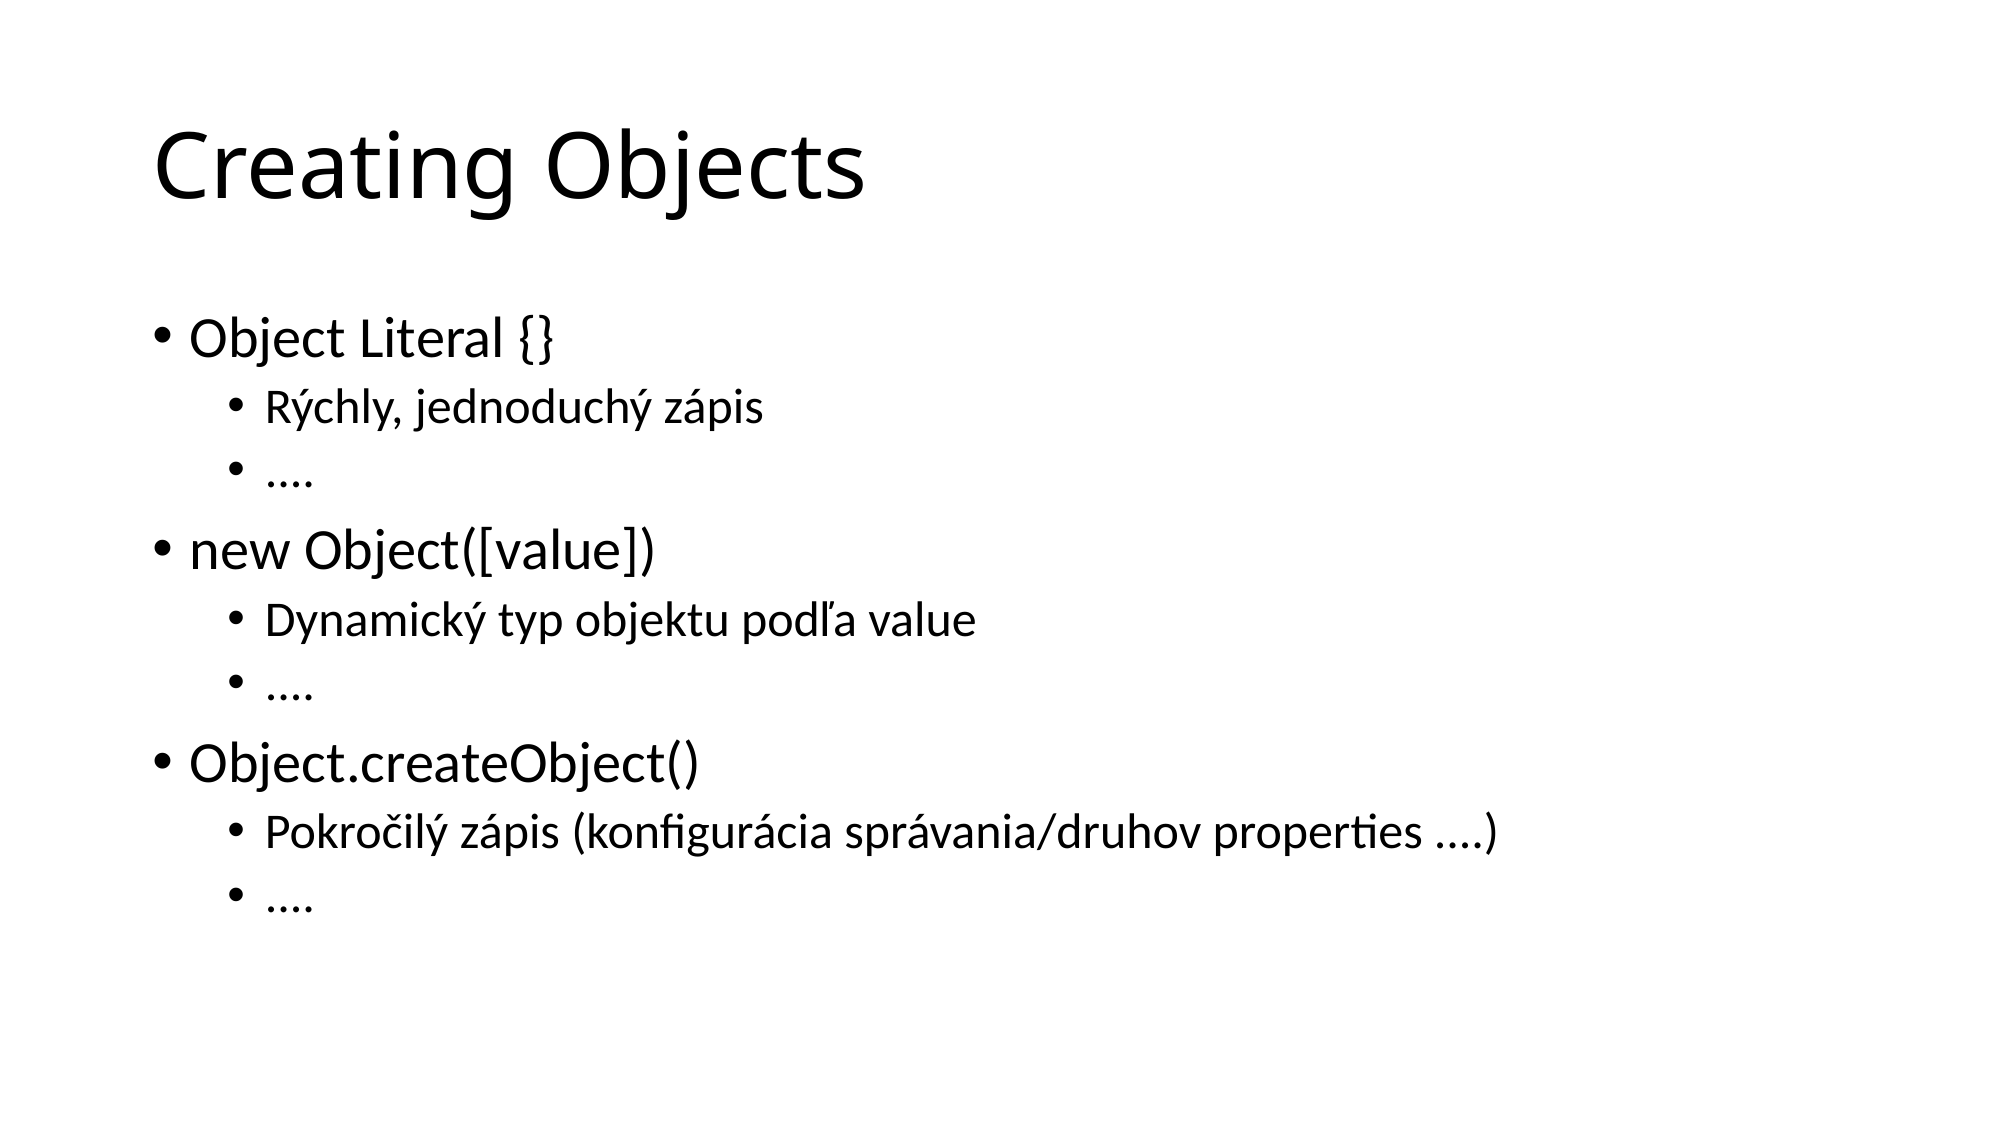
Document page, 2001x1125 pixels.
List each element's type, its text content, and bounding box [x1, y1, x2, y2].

title Creating Objects [137, 59, 1863, 278]
list Object Literal {} Rýchly, jednoduchý zápis .... new Object([value]) Dynamický typ objektu podľa value .... Object.createObject() Pokročilý zápis (konfigurácia správania/druhov properties ....) .... [137, 299, 1863, 1014]
